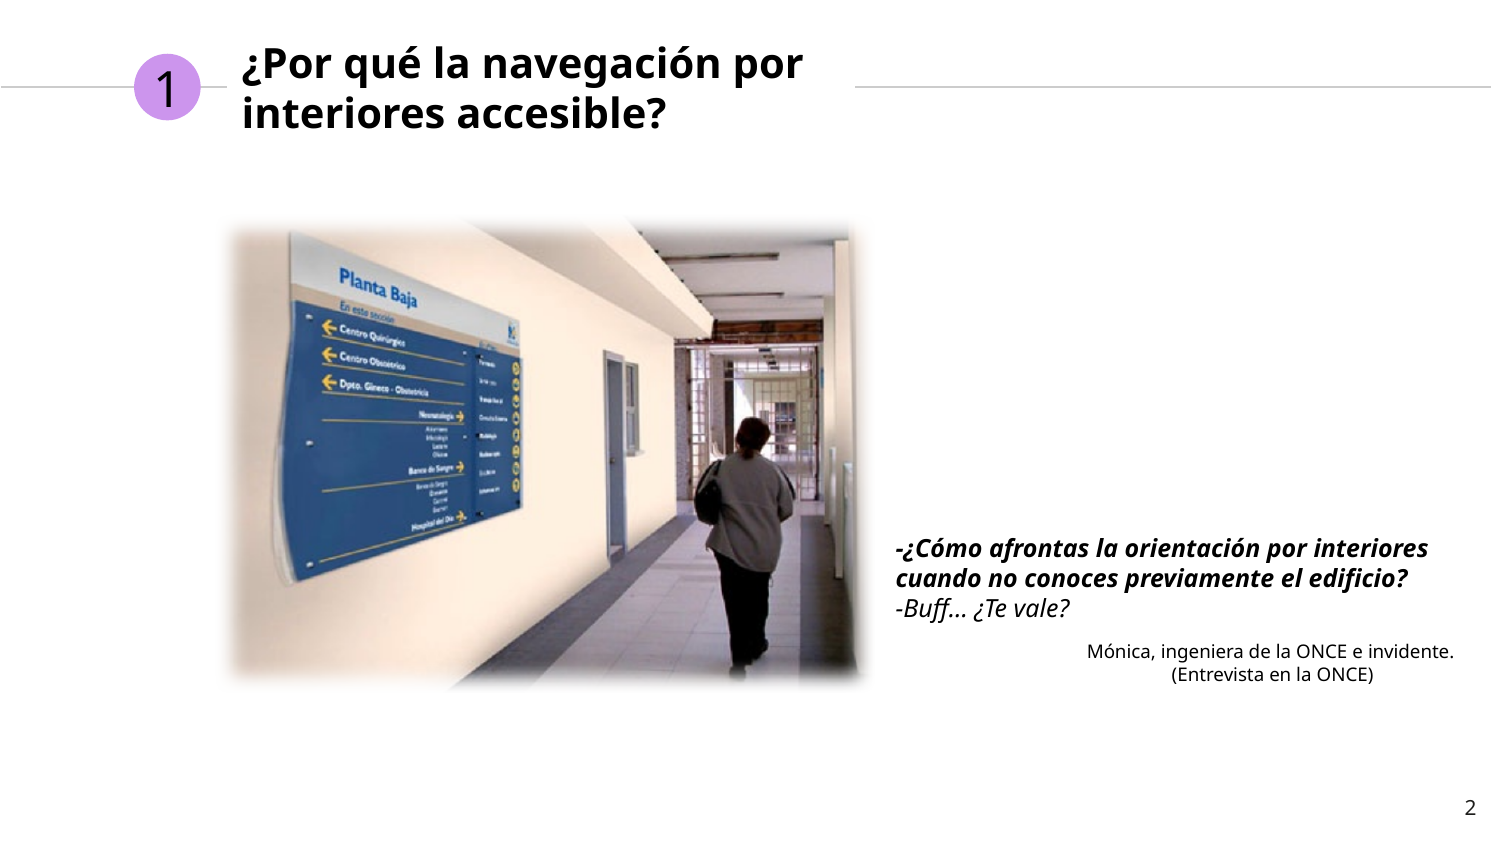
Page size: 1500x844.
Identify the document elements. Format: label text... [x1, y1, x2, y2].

text_box 1 [119, 51, 217, 123]
text_box -¿Cómo afrontas la orientación por interiores cuando no conoces previamente el edificio? -Buff… ¿Te vale? [882, 524, 1453, 665]
text_box Mónica, ingeniera de la ONCE e invidente. (Entrevista en la ONCE) [1072, 632, 1473, 693]
slide_number 2 [1401, 779, 1492, 844]
title ¿Por qué la navegación por interiores accesible? [226, 51, 863, 123]
picture [214, 212, 876, 694]
